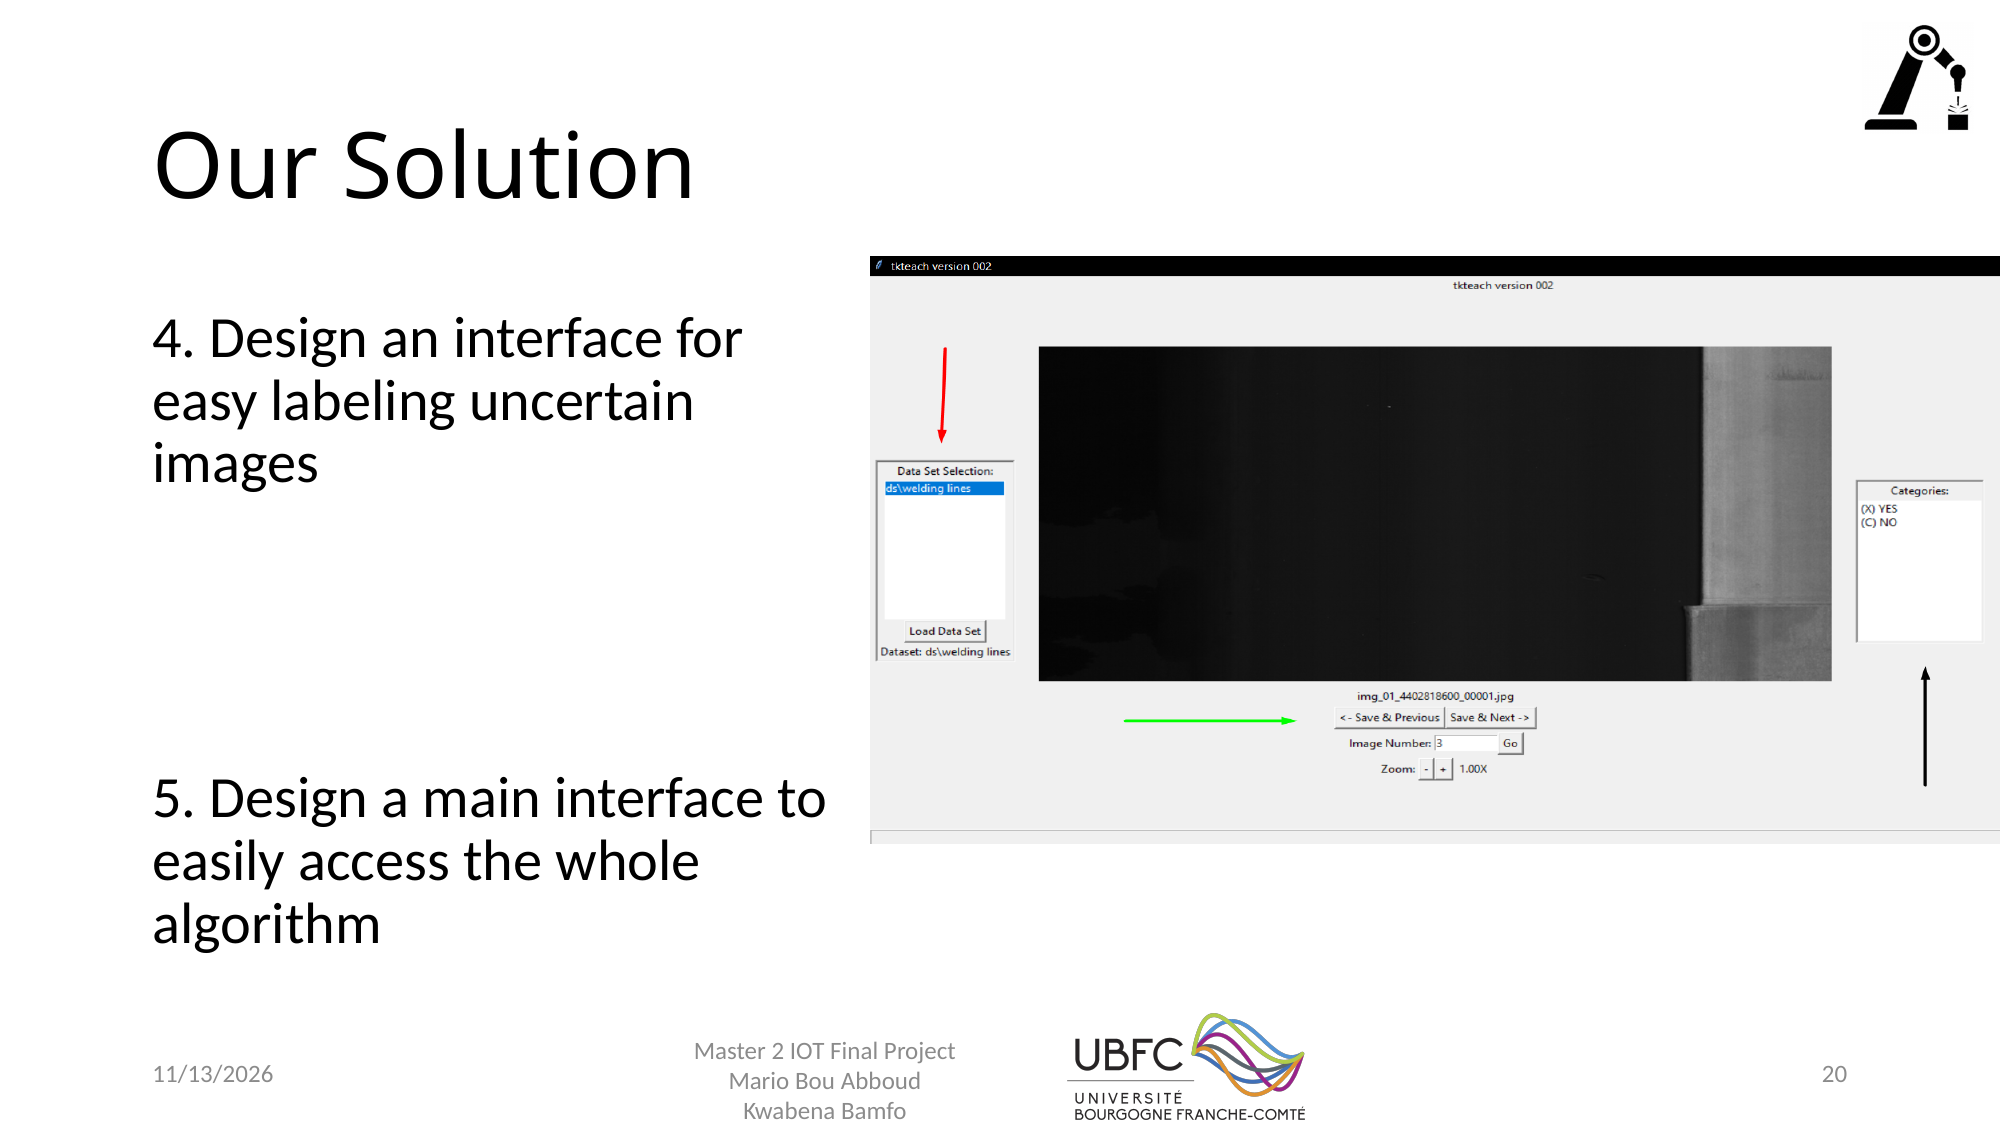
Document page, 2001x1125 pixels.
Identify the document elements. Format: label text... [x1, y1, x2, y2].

list 4. Design an interface for easy labeling uncertain images 5. Design a main interface to easily access the whole algorithm [137, 299, 871, 1014]
slide_number 20 [1412, 1042, 1863, 1103]
title Our Solution [137, 59, 1863, 278]
slide_number 28-Jan-21 [137, 1042, 588, 1103]
picture [870, 256, 2000, 844]
picture [1067, 1013, 1305, 1120]
picture [1862, 22, 1974, 134]
footer Master 2 IOT Final Project Mario Bou Abboud Kwabena Bamfo [600, 1013, 1051, 1125]
